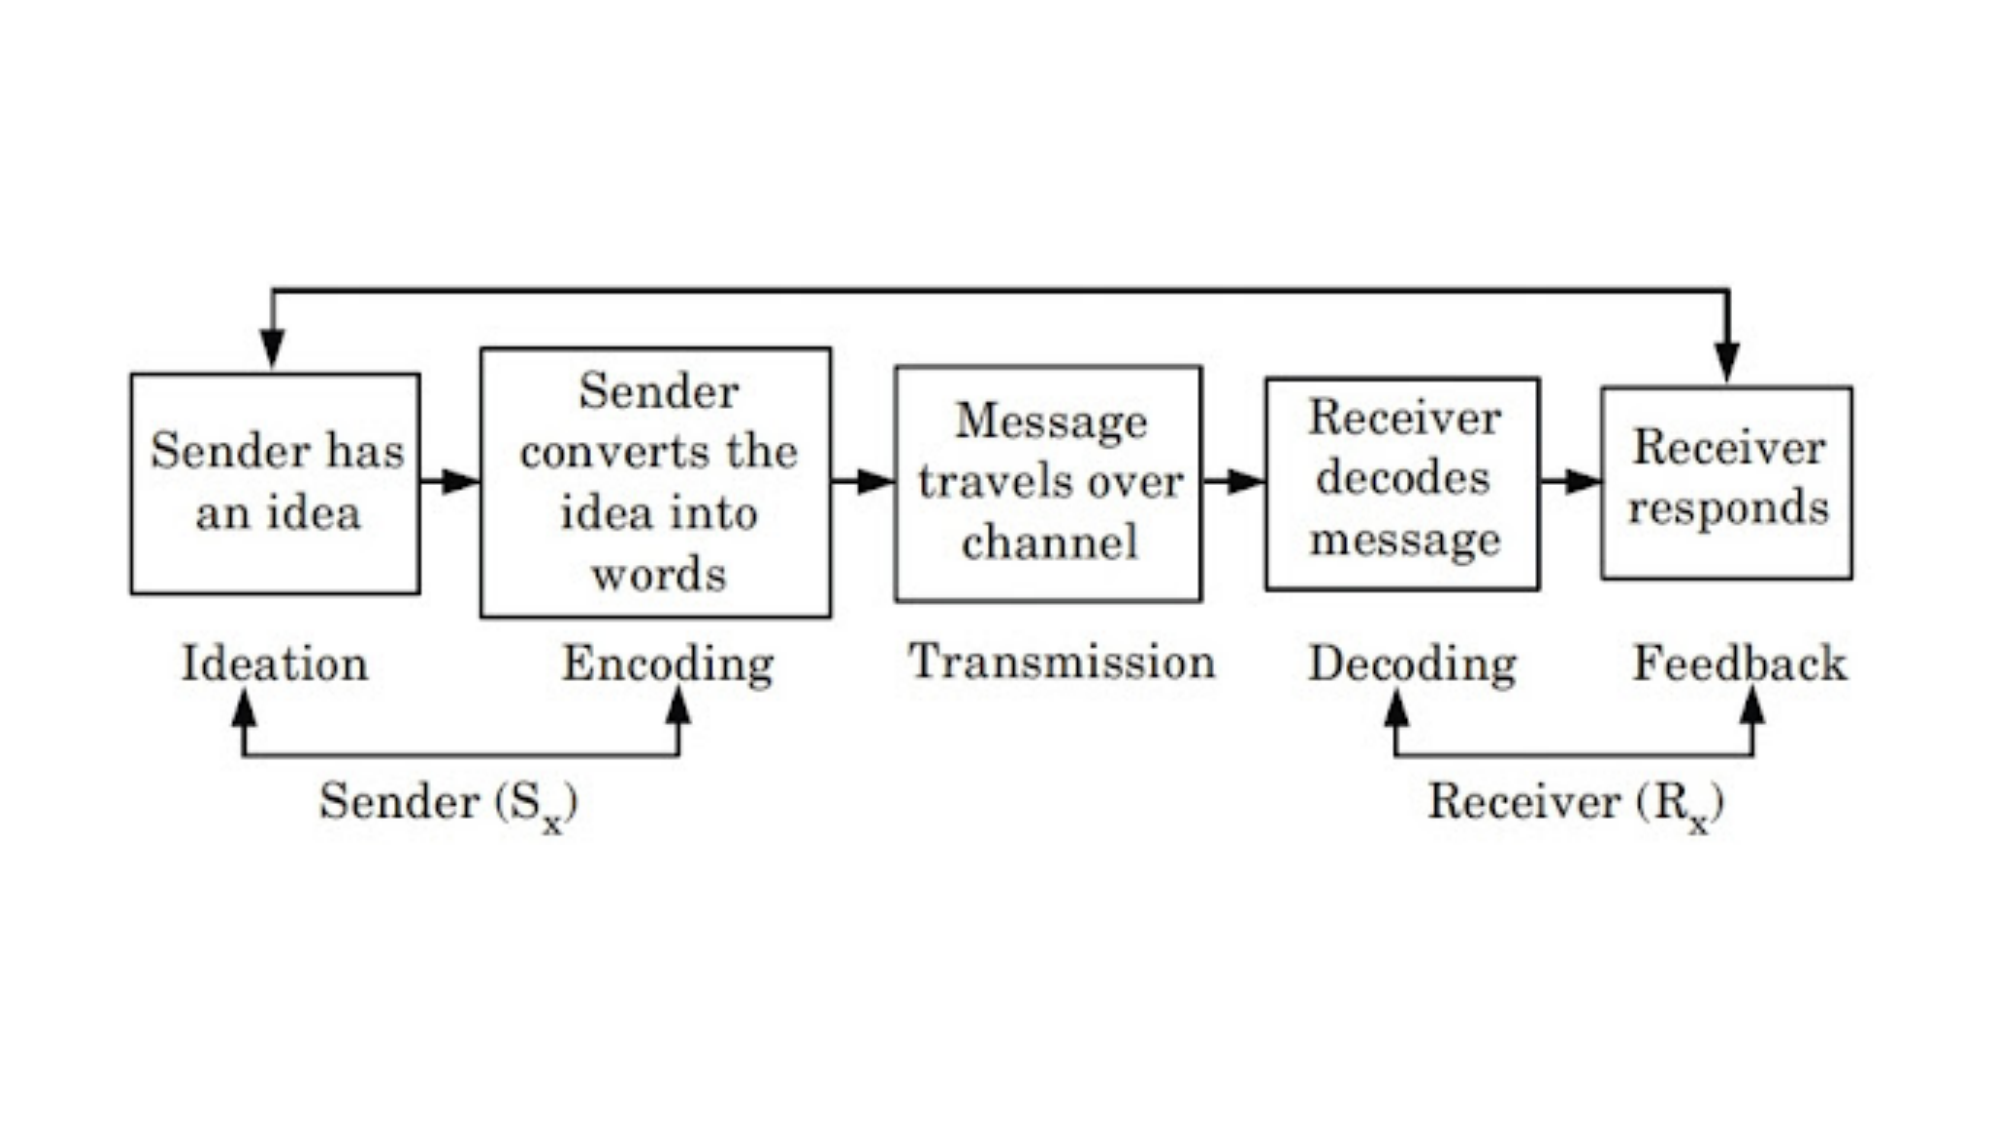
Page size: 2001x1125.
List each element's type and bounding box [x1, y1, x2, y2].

list [104, 280, 1895, 845]
